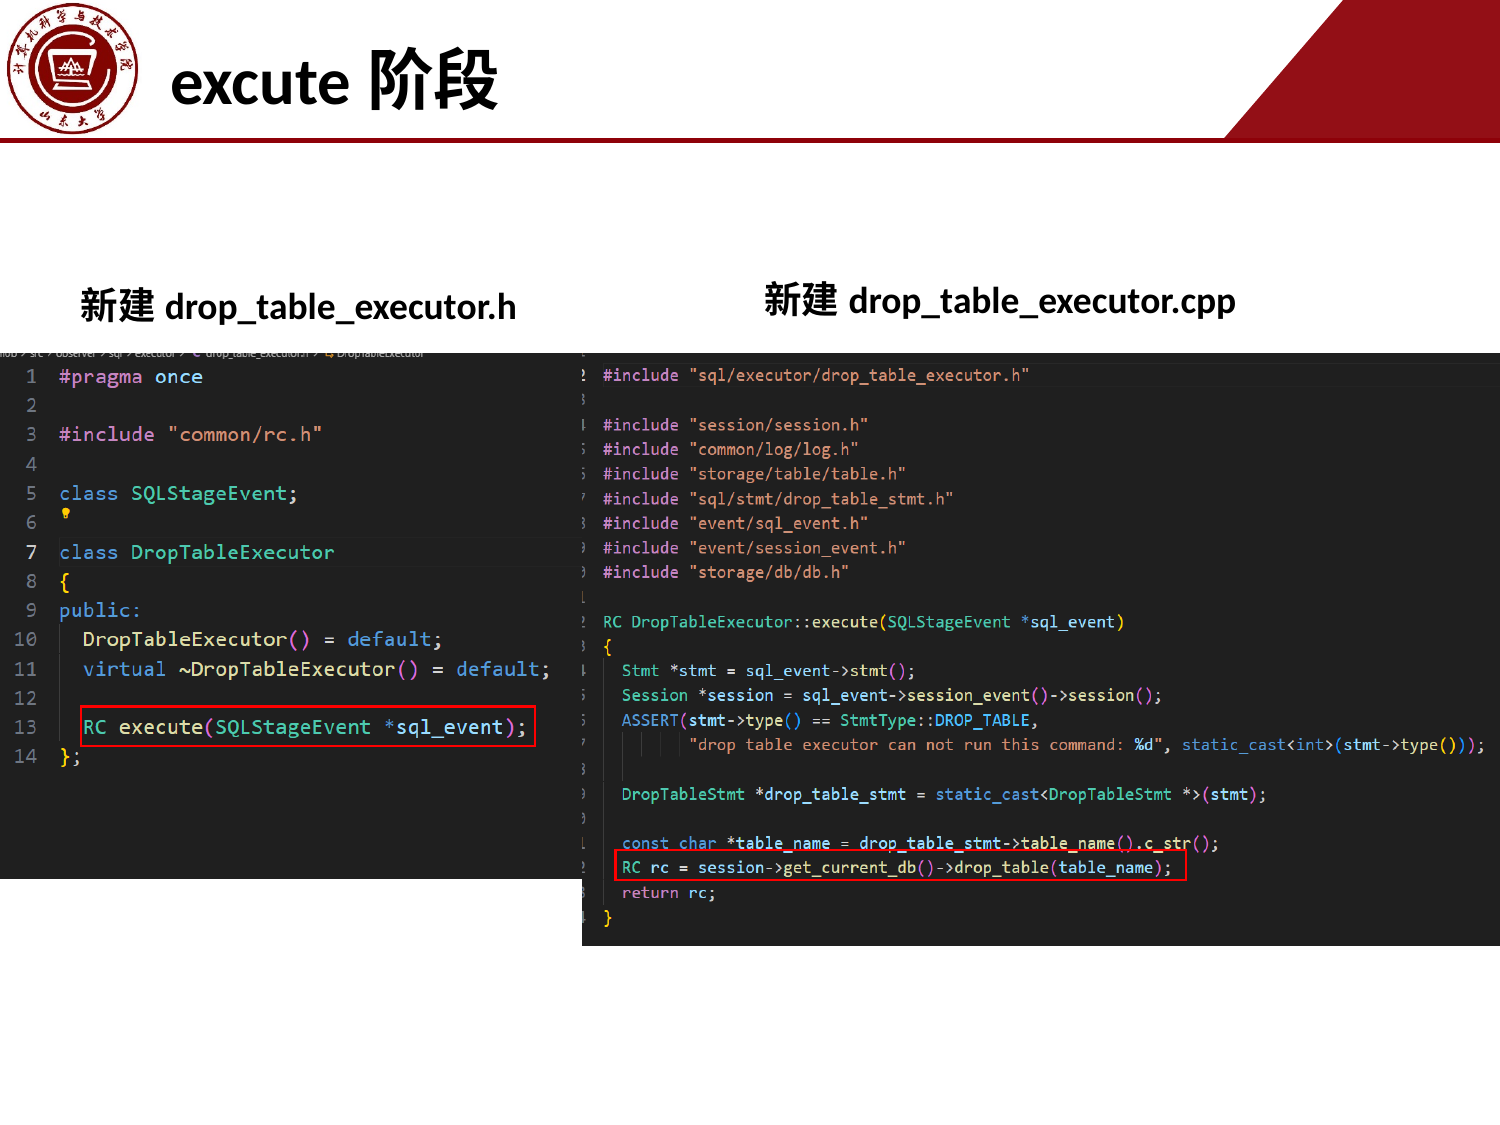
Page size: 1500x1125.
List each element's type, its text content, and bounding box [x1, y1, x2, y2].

text_box excute阶段 [155, 40, 1449, 116]
picture [0, 0, 142, 138]
text_box 新建drop_table_executor.cpp [749, 246, 1394, 353]
text_box 新建drop_table_executor.h [65, 252, 710, 353]
picture [0, 353, 1500, 946]
